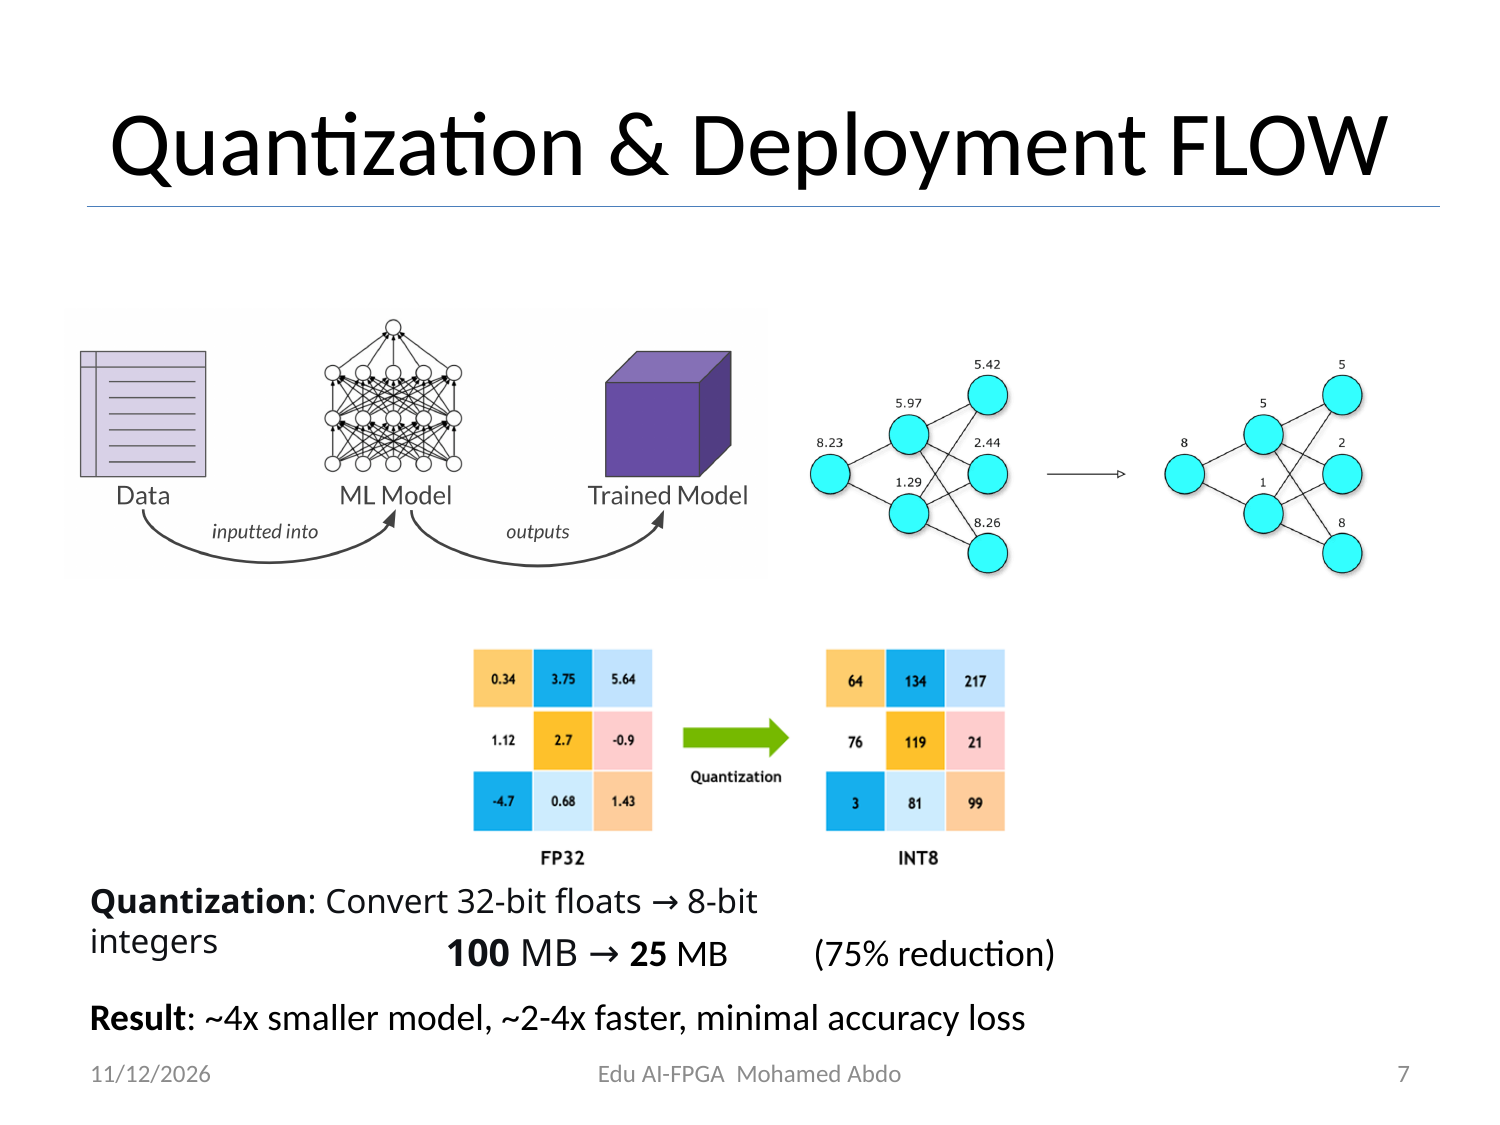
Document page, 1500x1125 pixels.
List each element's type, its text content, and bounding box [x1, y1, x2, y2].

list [796, 337, 1379, 590]
title Quantization & Deployment FLOW [75, 45, 1425, 233]
text_box Result: ~4x smaller model, ~2-4x faster, minimal accuracy loss [75, 985, 1157, 1046]
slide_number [75, 1046, 425, 1103]
picture [64, 307, 768, 579]
text_box Quantization: Convert 32-bit floats → 8-bit integers [74, 872, 814, 967]
picture [469, 589, 1009, 893]
slide_number 7 [1074, 1042, 1425, 1103]
text_box 100 MB → 25 MB (75% reduction) [421, 921, 1172, 982]
footer Edu AI-FPGA Mohamed Abdo [512, 1046, 988, 1103]
